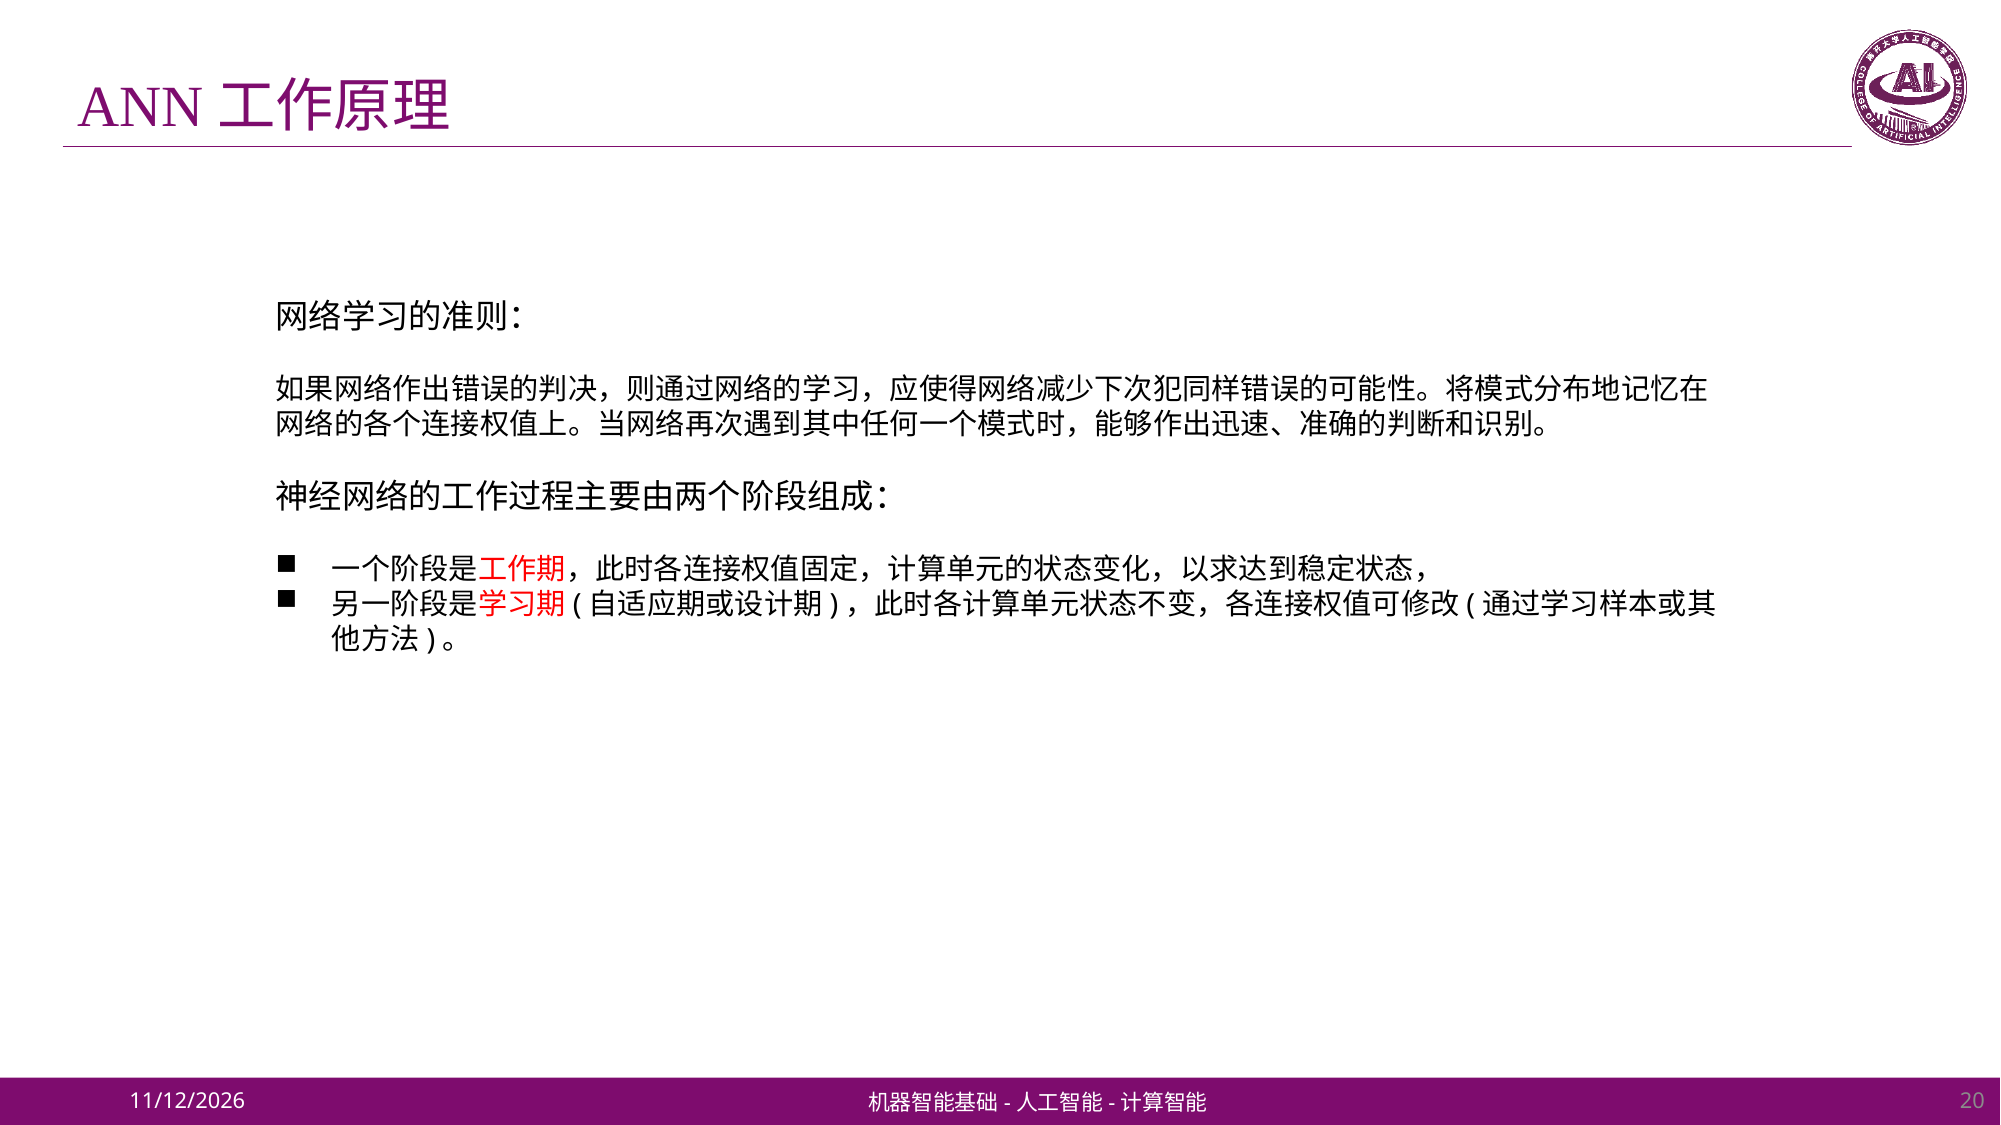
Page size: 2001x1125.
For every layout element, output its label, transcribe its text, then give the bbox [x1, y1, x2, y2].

footer 机器智能基础-人工智能-计算智能 [399, 1077, 1677, 1125]
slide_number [0, 1077, 375, 1125]
text_box 网络学习的准则： 如果网络作出错误的判决，则通过网络的学习，应使得网络减少下次犯同样错误的可能性。将模式分布地记忆在网络的各个连接权值上。当网络再次遇到其中任何一个模式时，能够作出迅速、准确的判断和识别。 神经网络的工作过程主要由两个阶段组成： 一个阶段是工作期，此时各连接权值固定，计算单元的状态变化，以求达到稳定状态， 另一阶段是学习期(自适应期或设计期)，此时各计算单元状态不变，各连接权值可修改(通过学习样本或其他方法)。 [260, 288, 1741, 663]
picture [1851, 28, 1971, 147]
slide_number 20 [1677, 1077, 2000, 1125]
text_box ANN工作原理 [62, 60, 641, 146]
